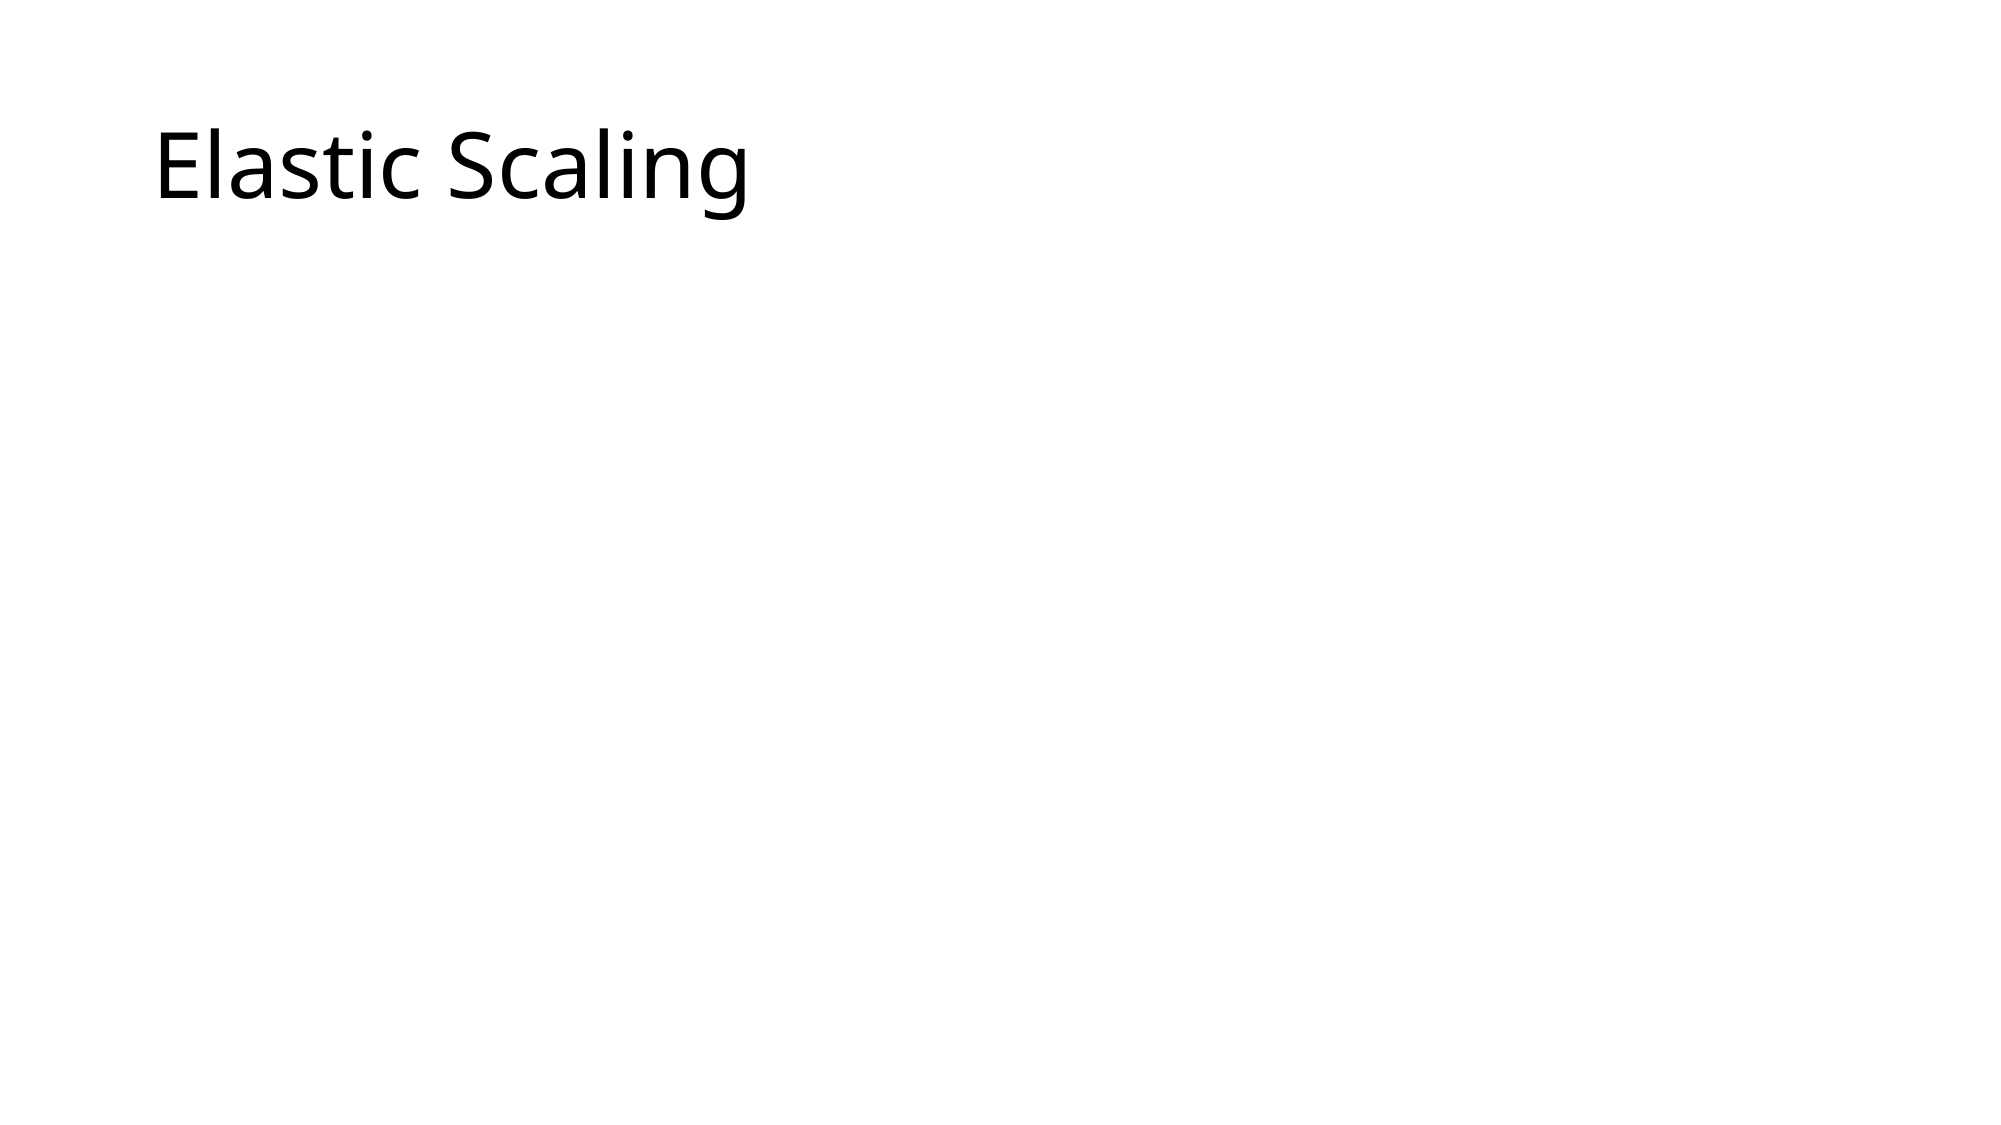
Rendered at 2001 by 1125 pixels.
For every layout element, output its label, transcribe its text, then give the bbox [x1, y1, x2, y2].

title Elastic Scaling [137, 59, 1863, 278]
